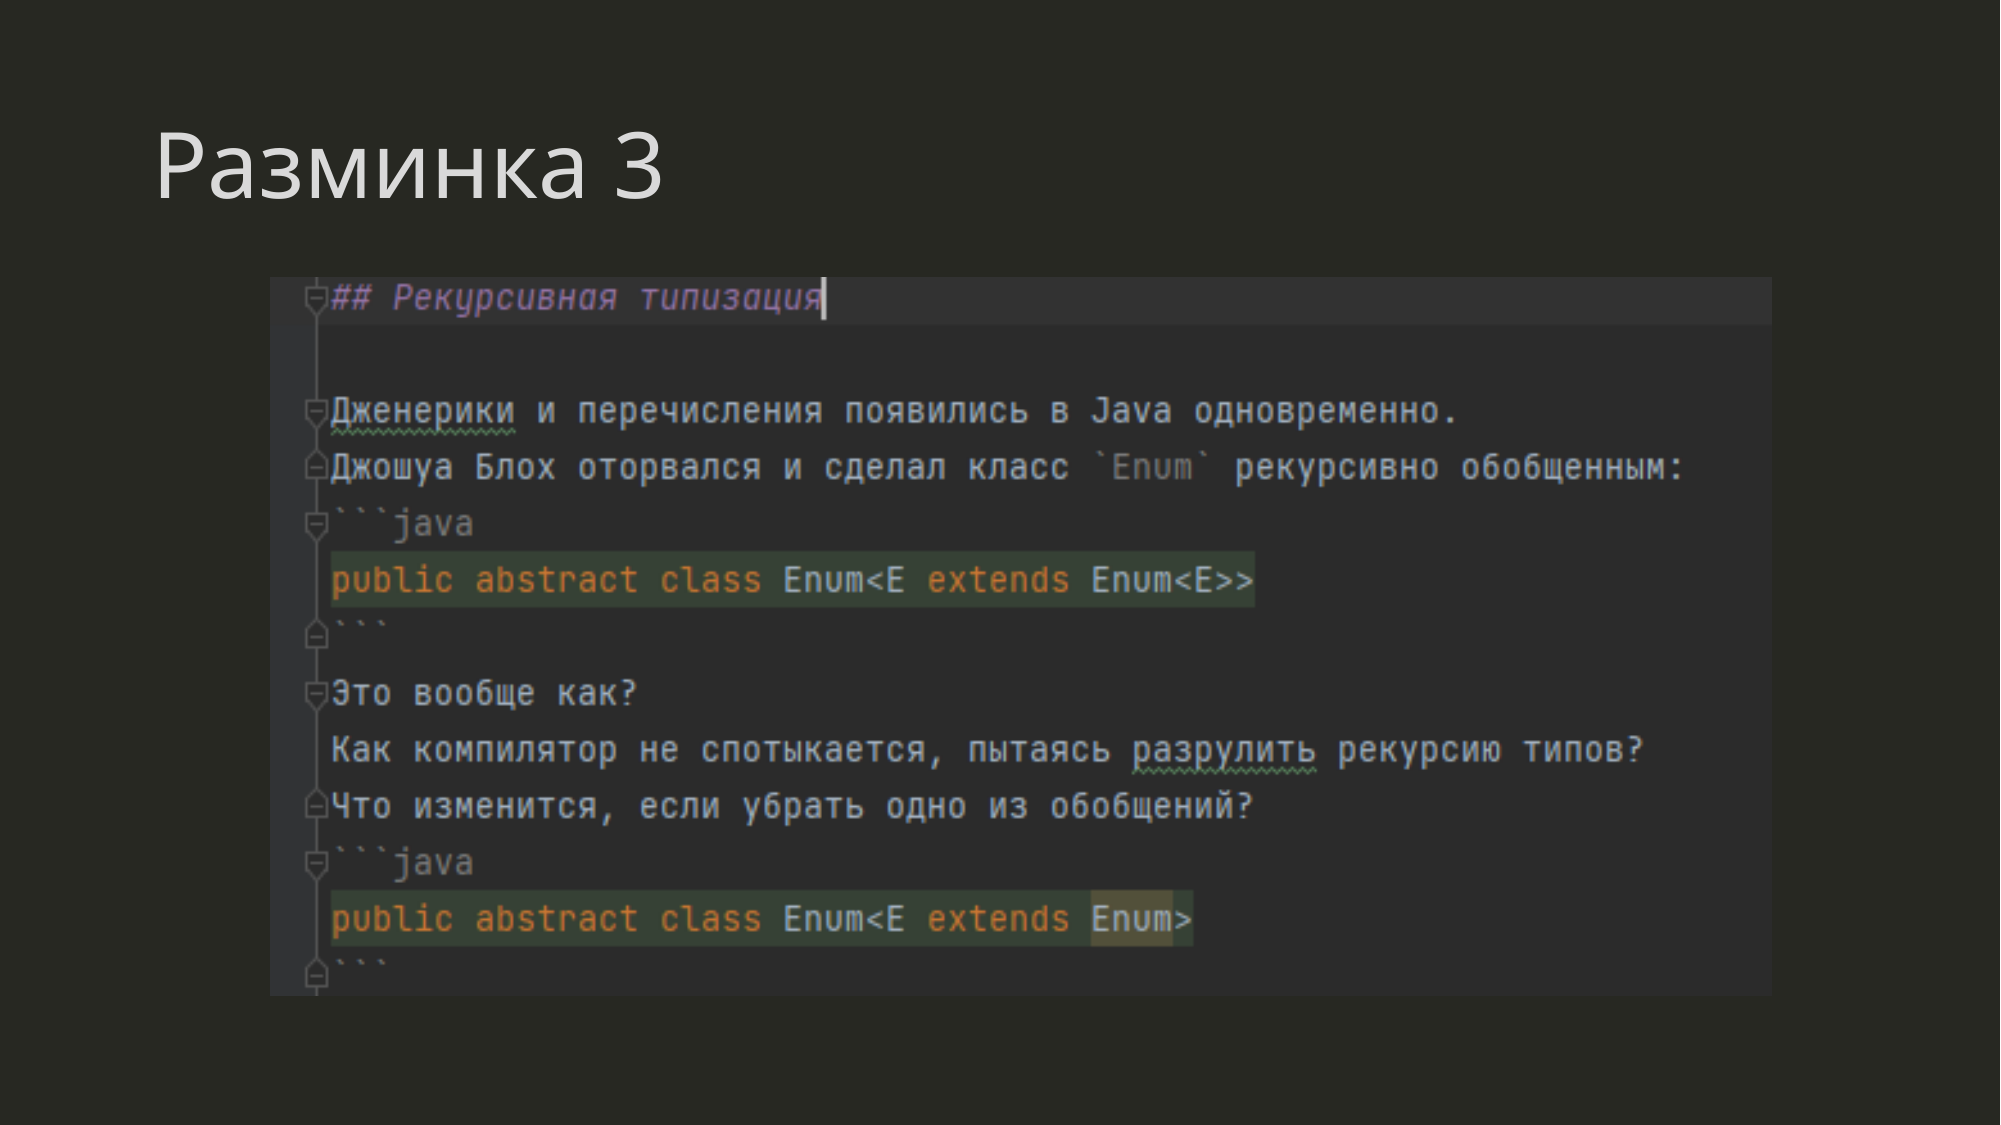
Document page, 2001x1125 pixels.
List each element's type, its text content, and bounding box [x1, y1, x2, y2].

title Разминка 3 [137, 59, 1863, 278]
picture [270, 277, 1772, 996]
